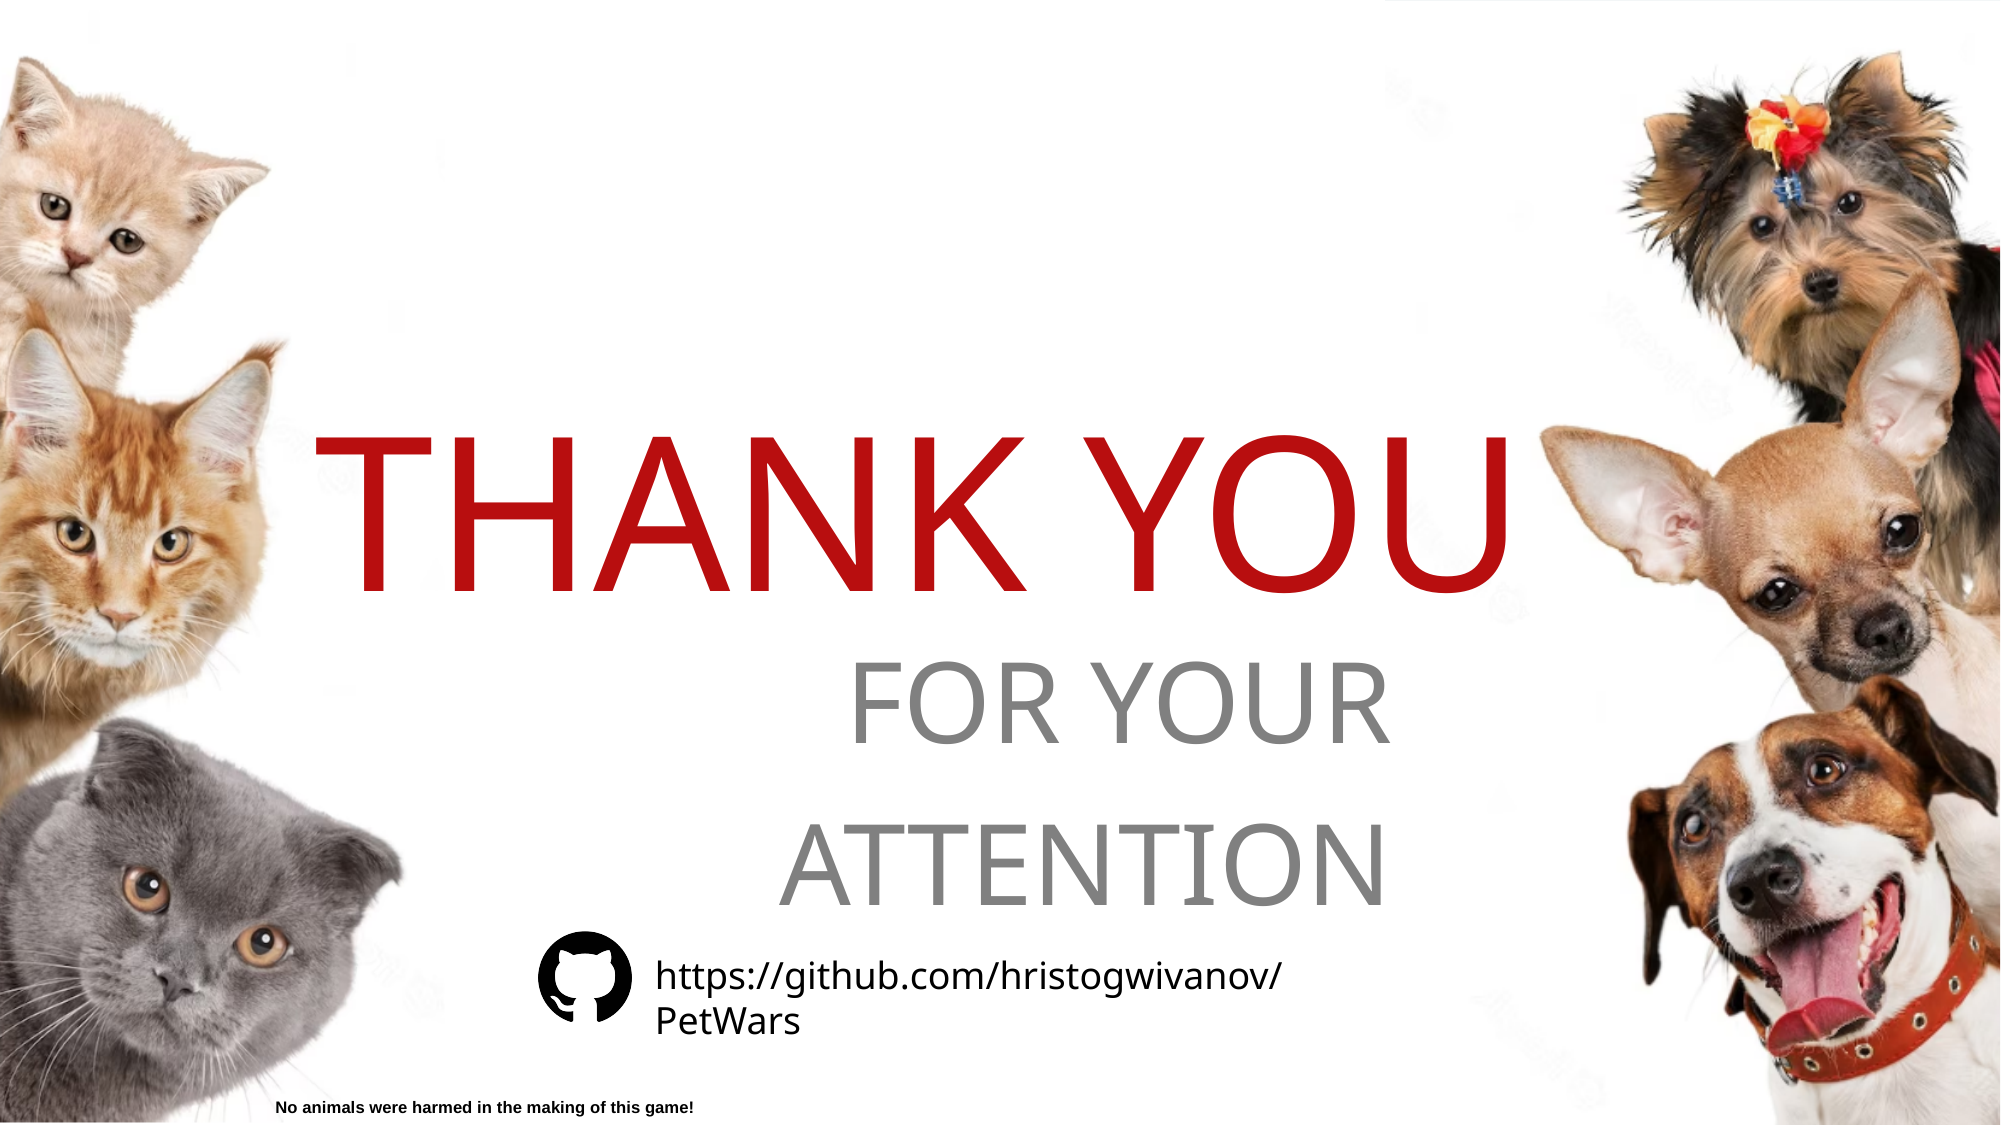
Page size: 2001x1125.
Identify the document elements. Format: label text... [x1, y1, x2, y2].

subtitle For your attention [446, 596, 1376, 929]
title Thank you [446, 265, 1376, 596]
picture [1376, 0, 2001, 1125]
picture [0, 0, 446, 1125]
text_box No animals were harmed in the making of this game! [446, 1089, 1099, 1125]
picture [538, 929, 632, 1023]
text_box https://github.com/hristogwivanov/PetWars [640, 944, 1376, 1050]
